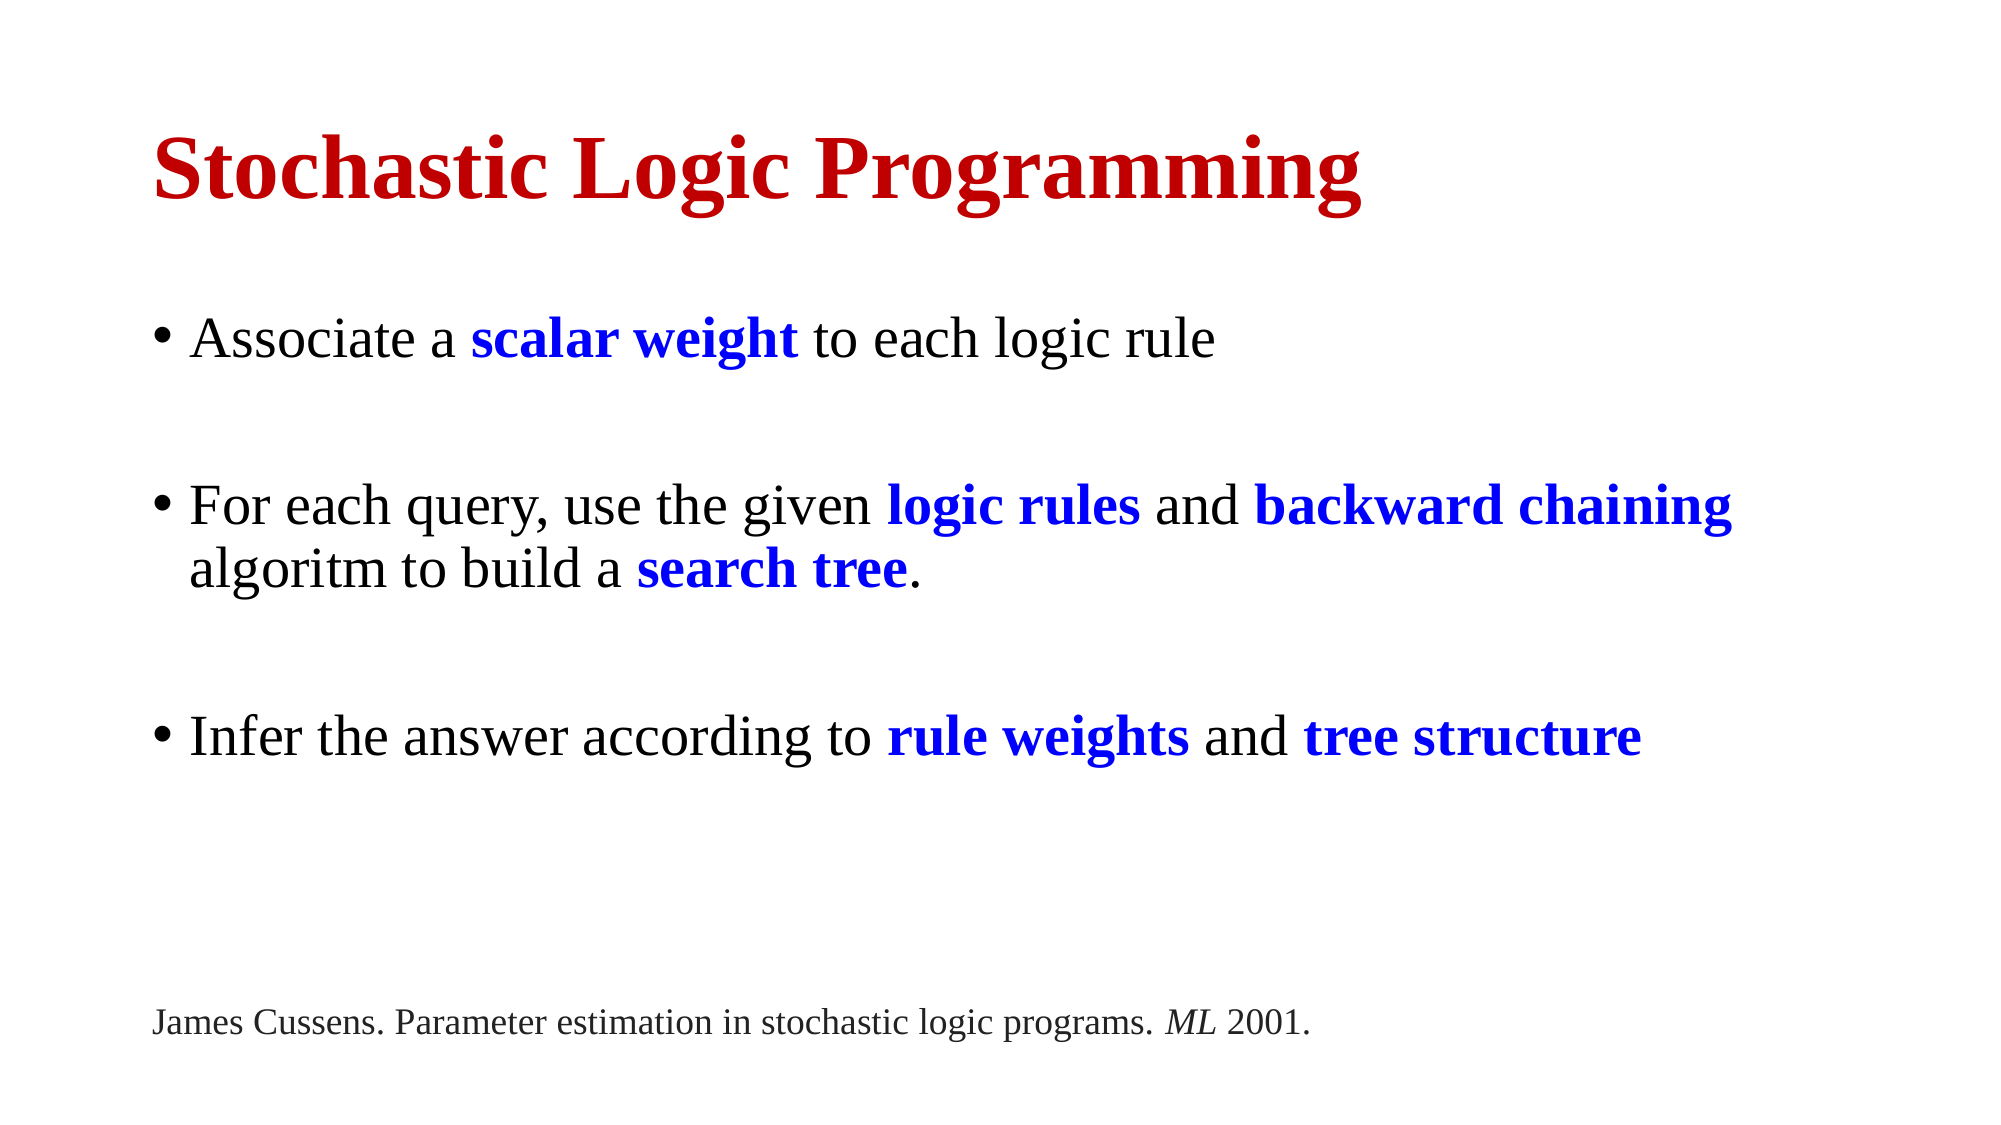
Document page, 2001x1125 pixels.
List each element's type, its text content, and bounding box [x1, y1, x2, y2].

title Stochastic Logic Programming [137, 59, 1863, 278]
text_box James Cussens. Parameter estimation in stochastic logic programs. ML 2001. [137, 989, 1863, 1049]
list Associate a scalar weight to each logic rule For each query, use the given logic rules and backward chaining algoritm to build a search tree. Infer the answer according to rule weights and tree structure [137, 299, 1863, 989]
